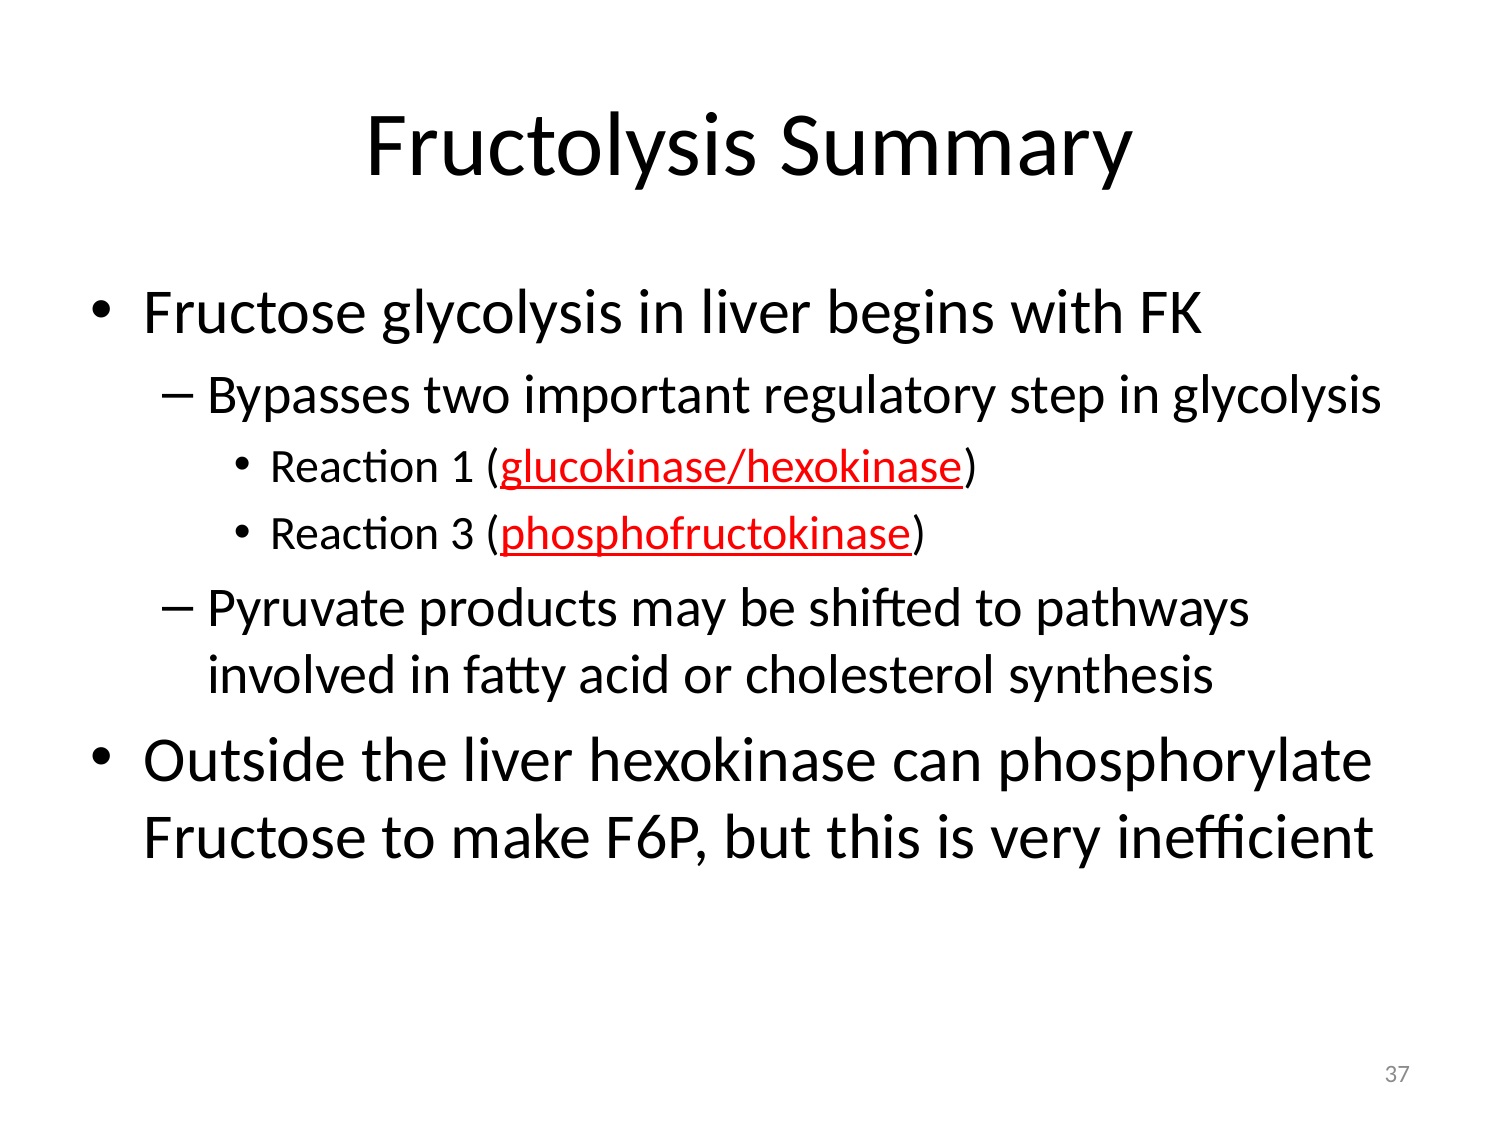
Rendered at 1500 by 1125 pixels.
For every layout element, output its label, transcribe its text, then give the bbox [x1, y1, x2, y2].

list Fructose glycolysis in liver begins with FK Bypasses two important regulatory step in glycolysis Reaction 1 (glucokinase/hexokinase) Reaction 3 (phosphofructokinase) Pyruvate products may be shifted to pathways involved in fatty acid or cholesterol synthesis Outside the liver hexokinase can phosphorylate Fructose to make F6P, but this is very inefficient [75, 262, 1425, 1005]
slide_number 37 [1074, 1042, 1425, 1103]
title Fructolysis Summary [75, 45, 1425, 233]
